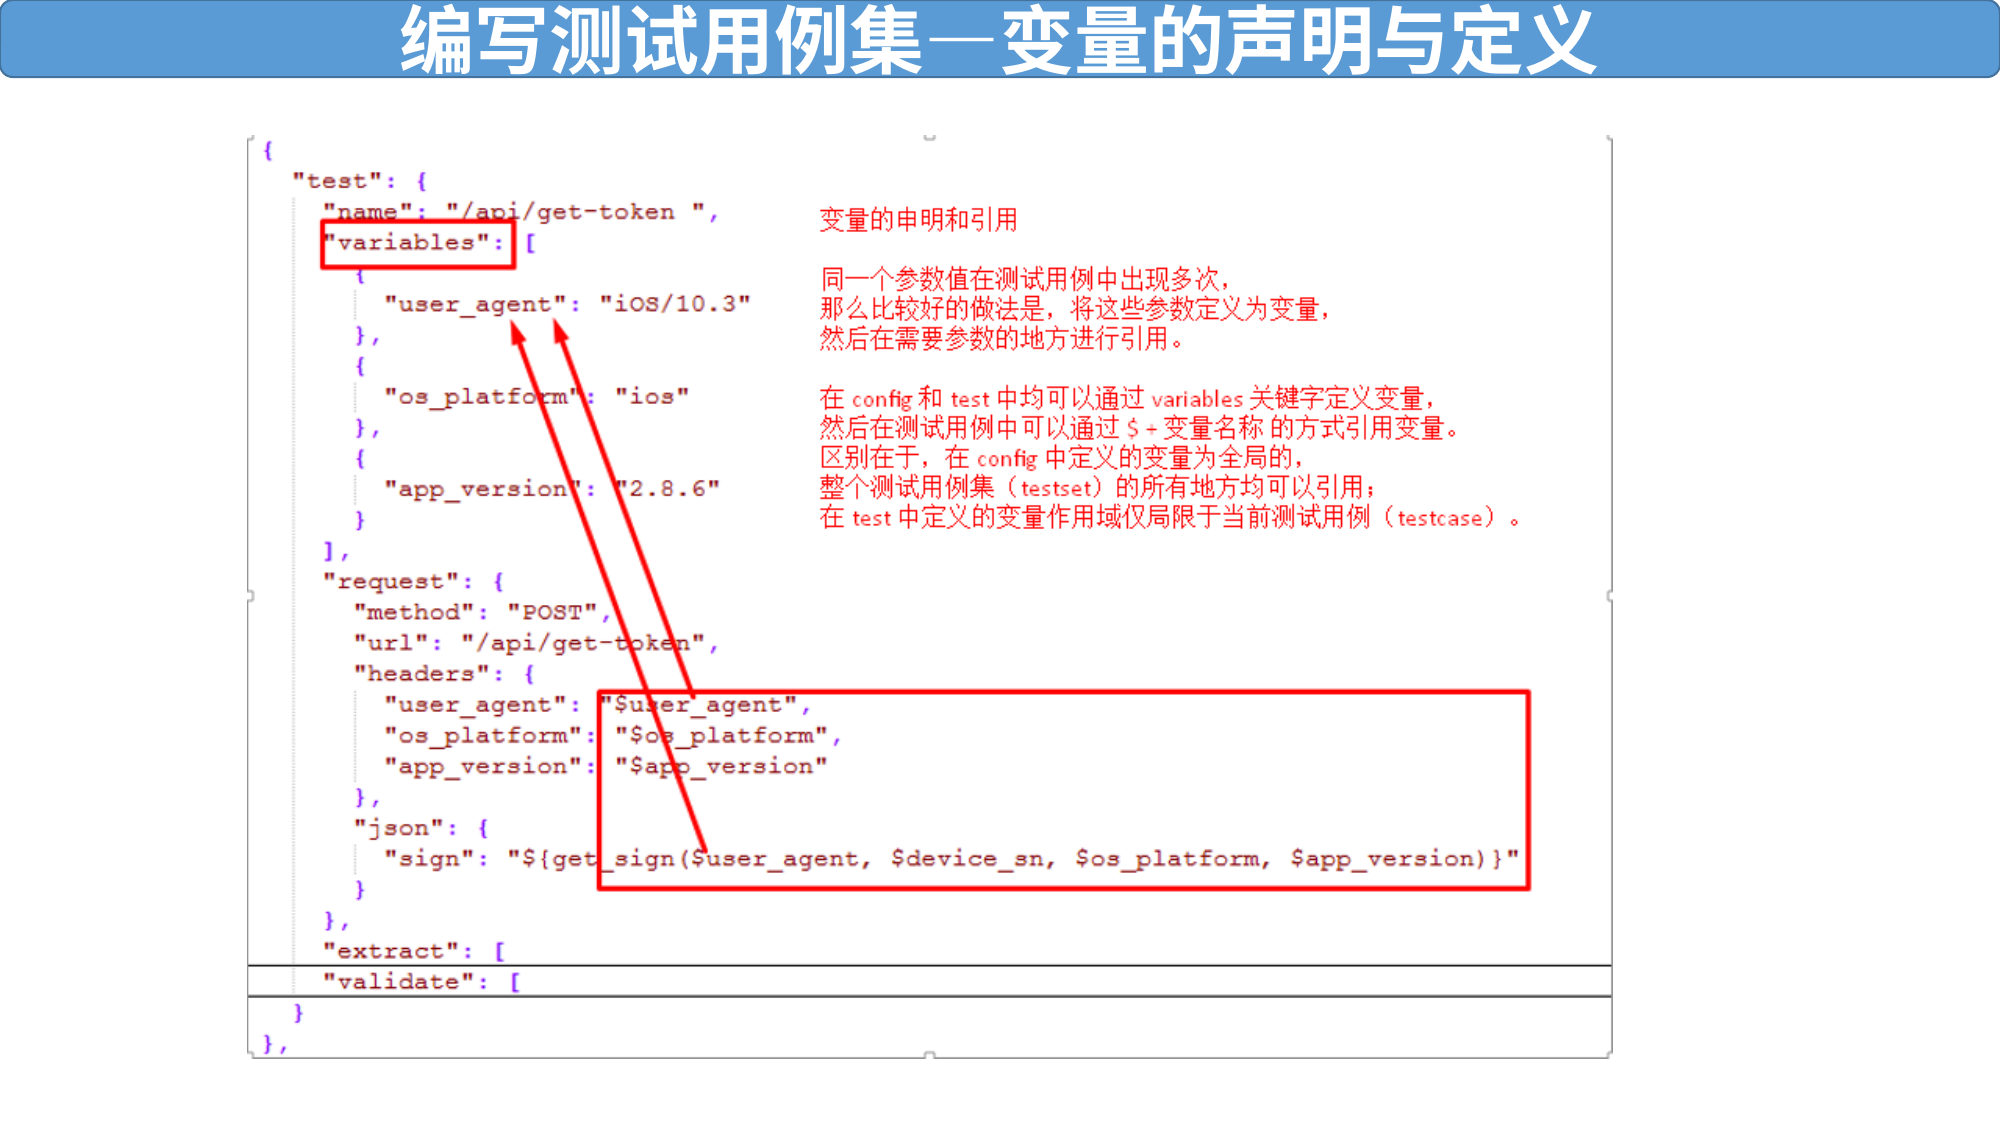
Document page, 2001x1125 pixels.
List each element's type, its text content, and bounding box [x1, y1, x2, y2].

text_box 编写测试用例集—变量的声明与定义 [0, 0, 2000, 79]
picture [247, 135, 1613, 1059]
